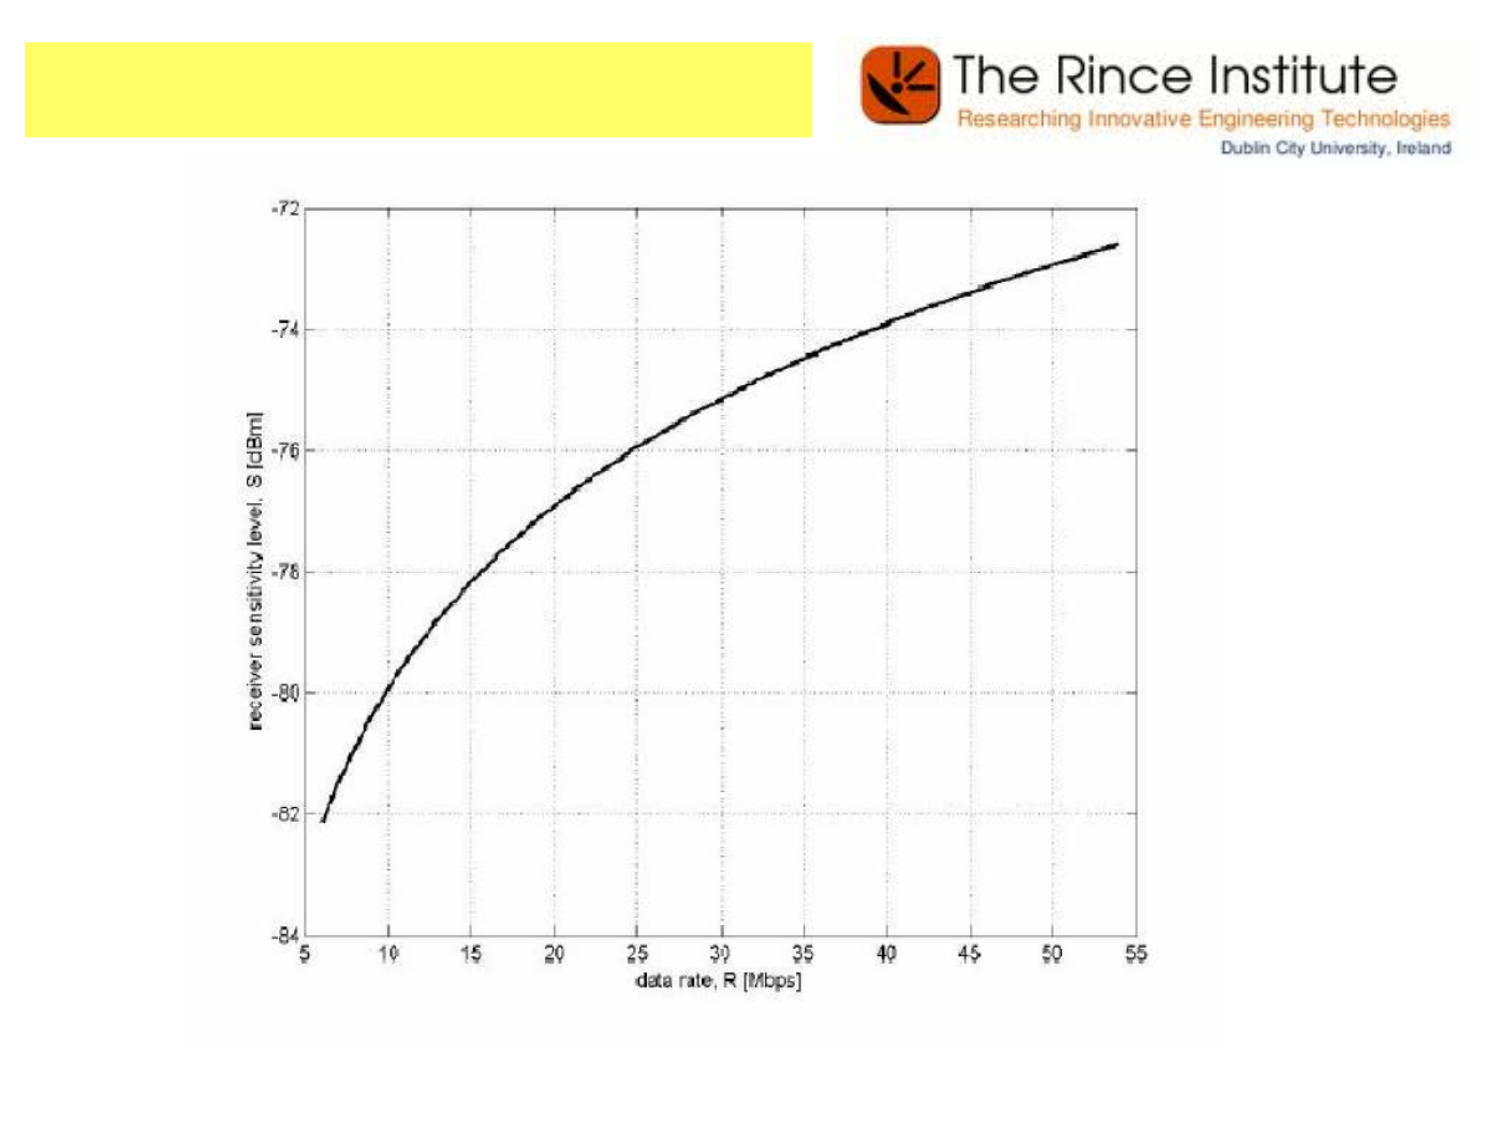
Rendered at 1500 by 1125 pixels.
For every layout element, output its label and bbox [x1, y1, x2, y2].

picture [186, 37, 1480, 1046]
